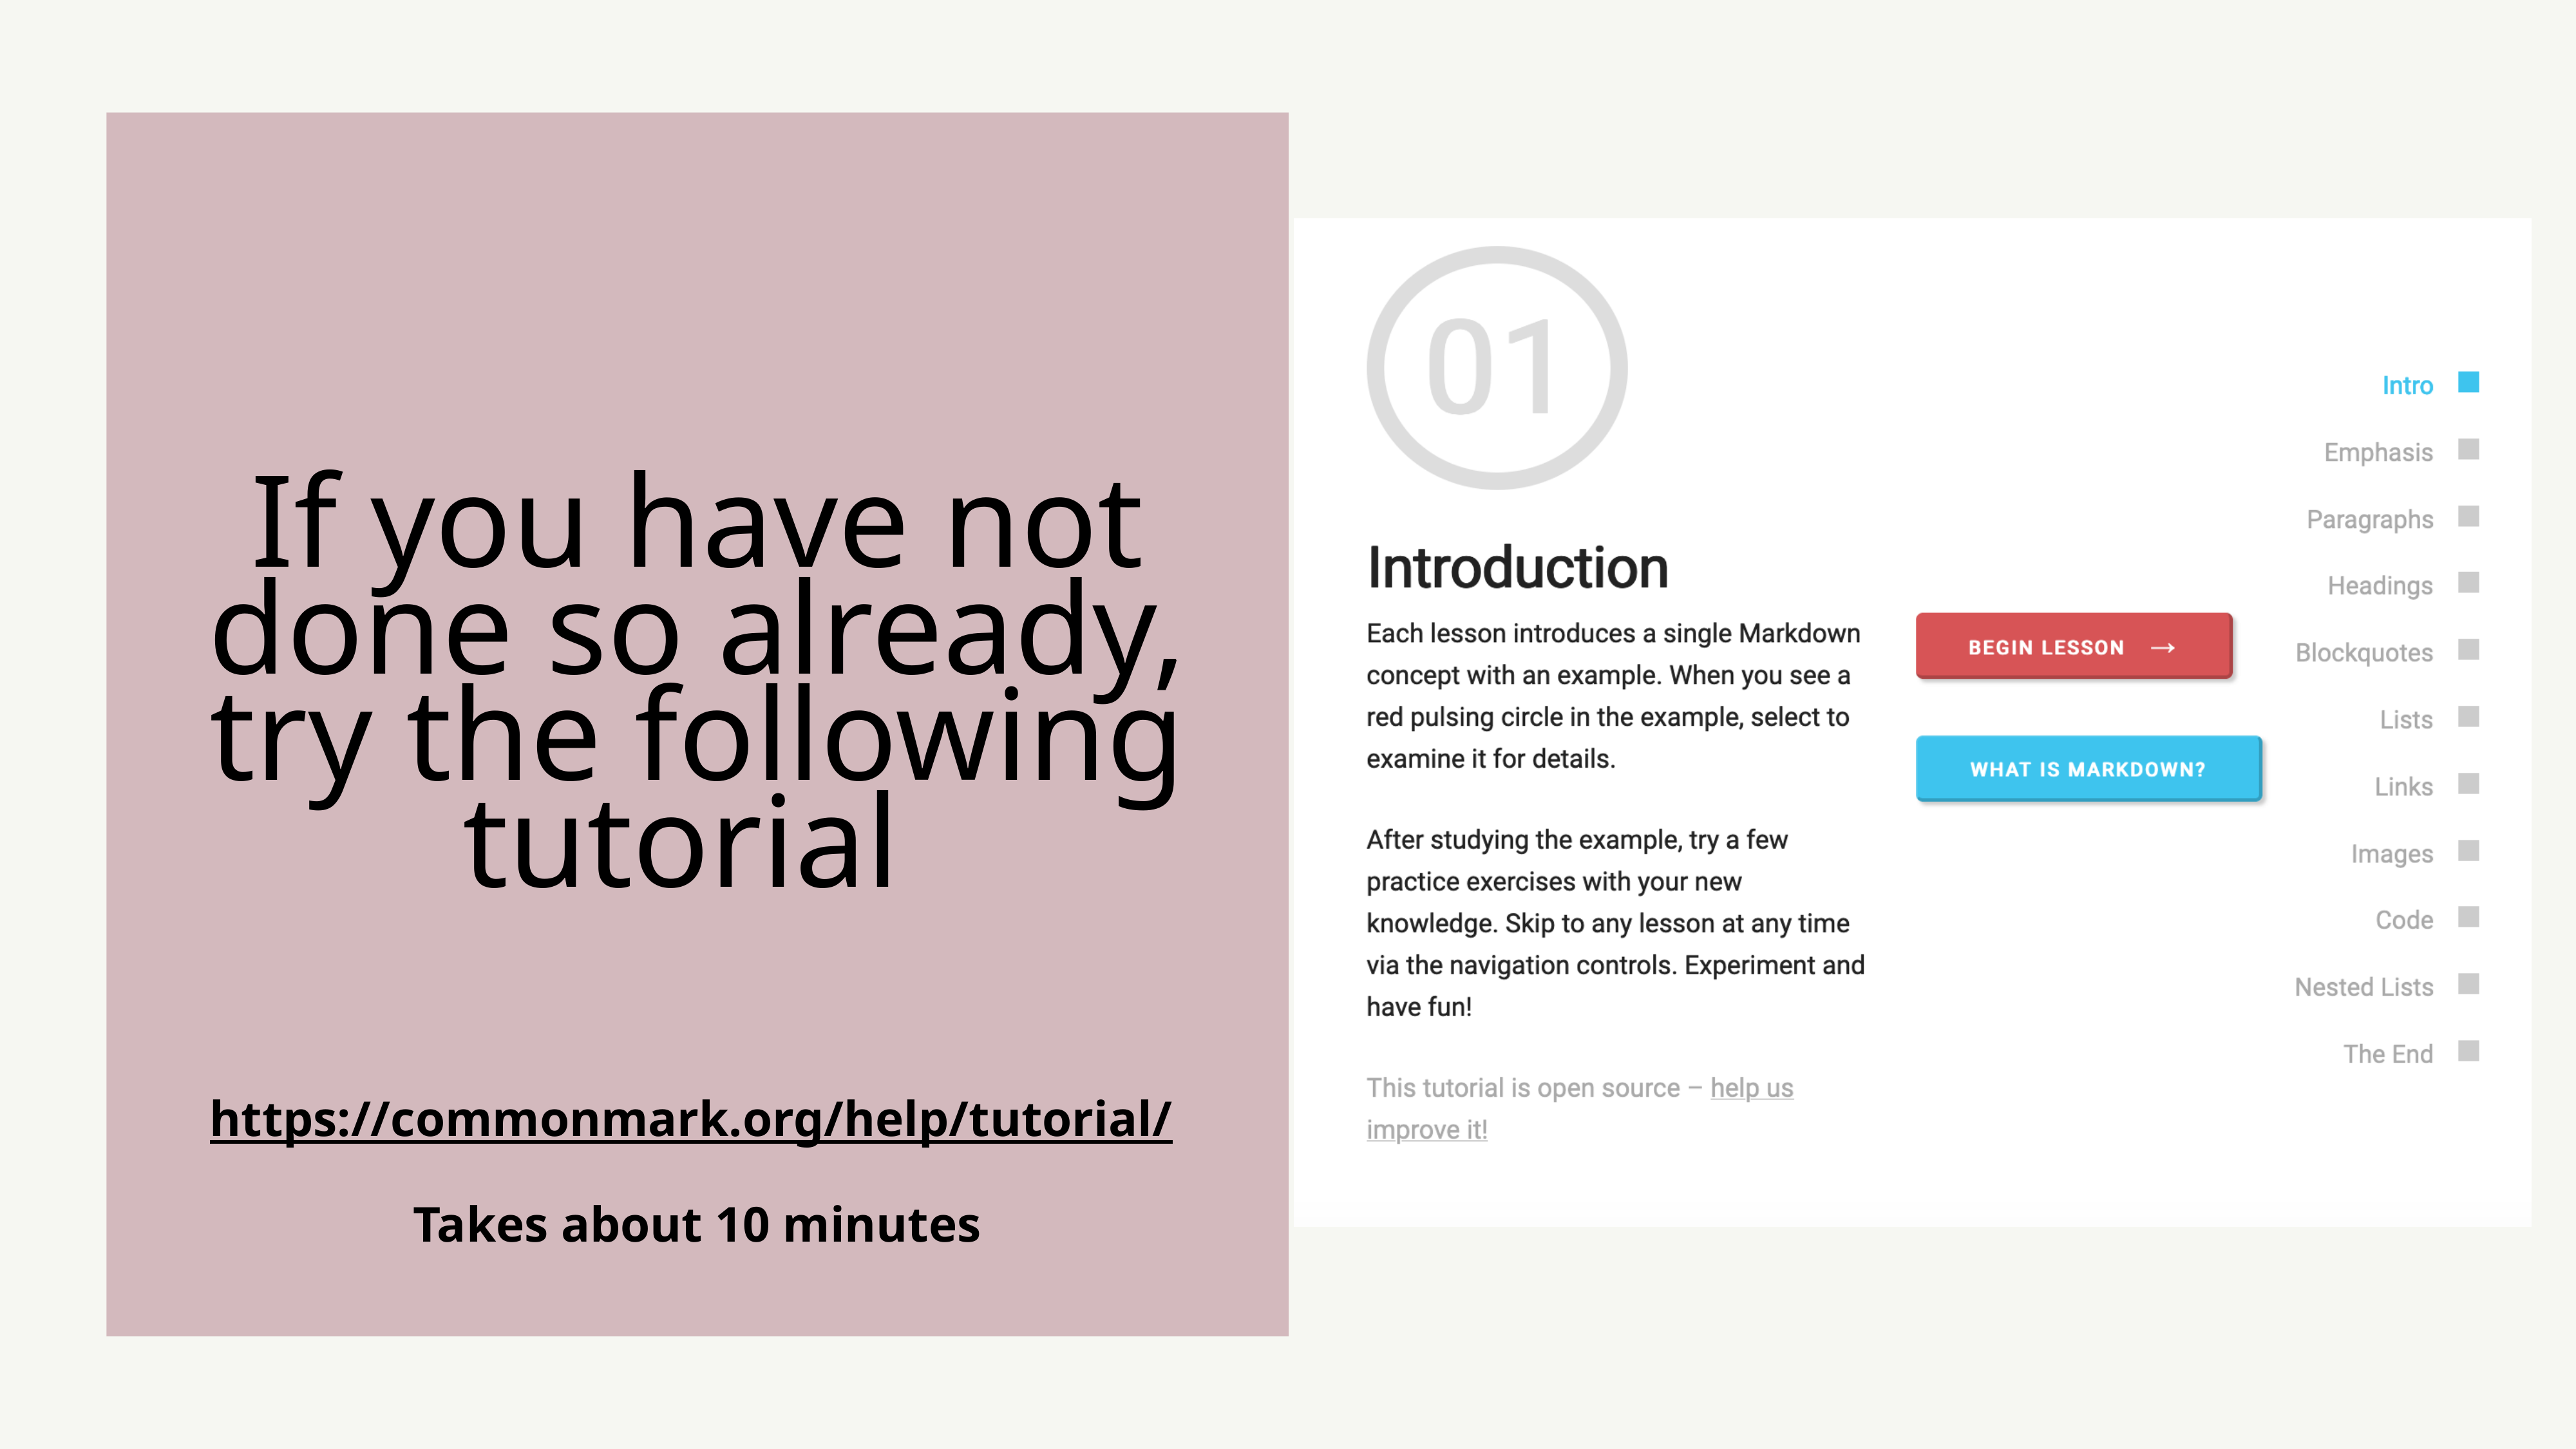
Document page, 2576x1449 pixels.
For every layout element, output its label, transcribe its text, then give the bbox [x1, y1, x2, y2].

title If you have not done so already, try the following tutorial [190, 473, 1206, 917]
picture [1293, 218, 2532, 1227]
list https://commonmark.org/help/tutorial/ Takes about 10 minutes [190, 1065, 1206, 1276]
